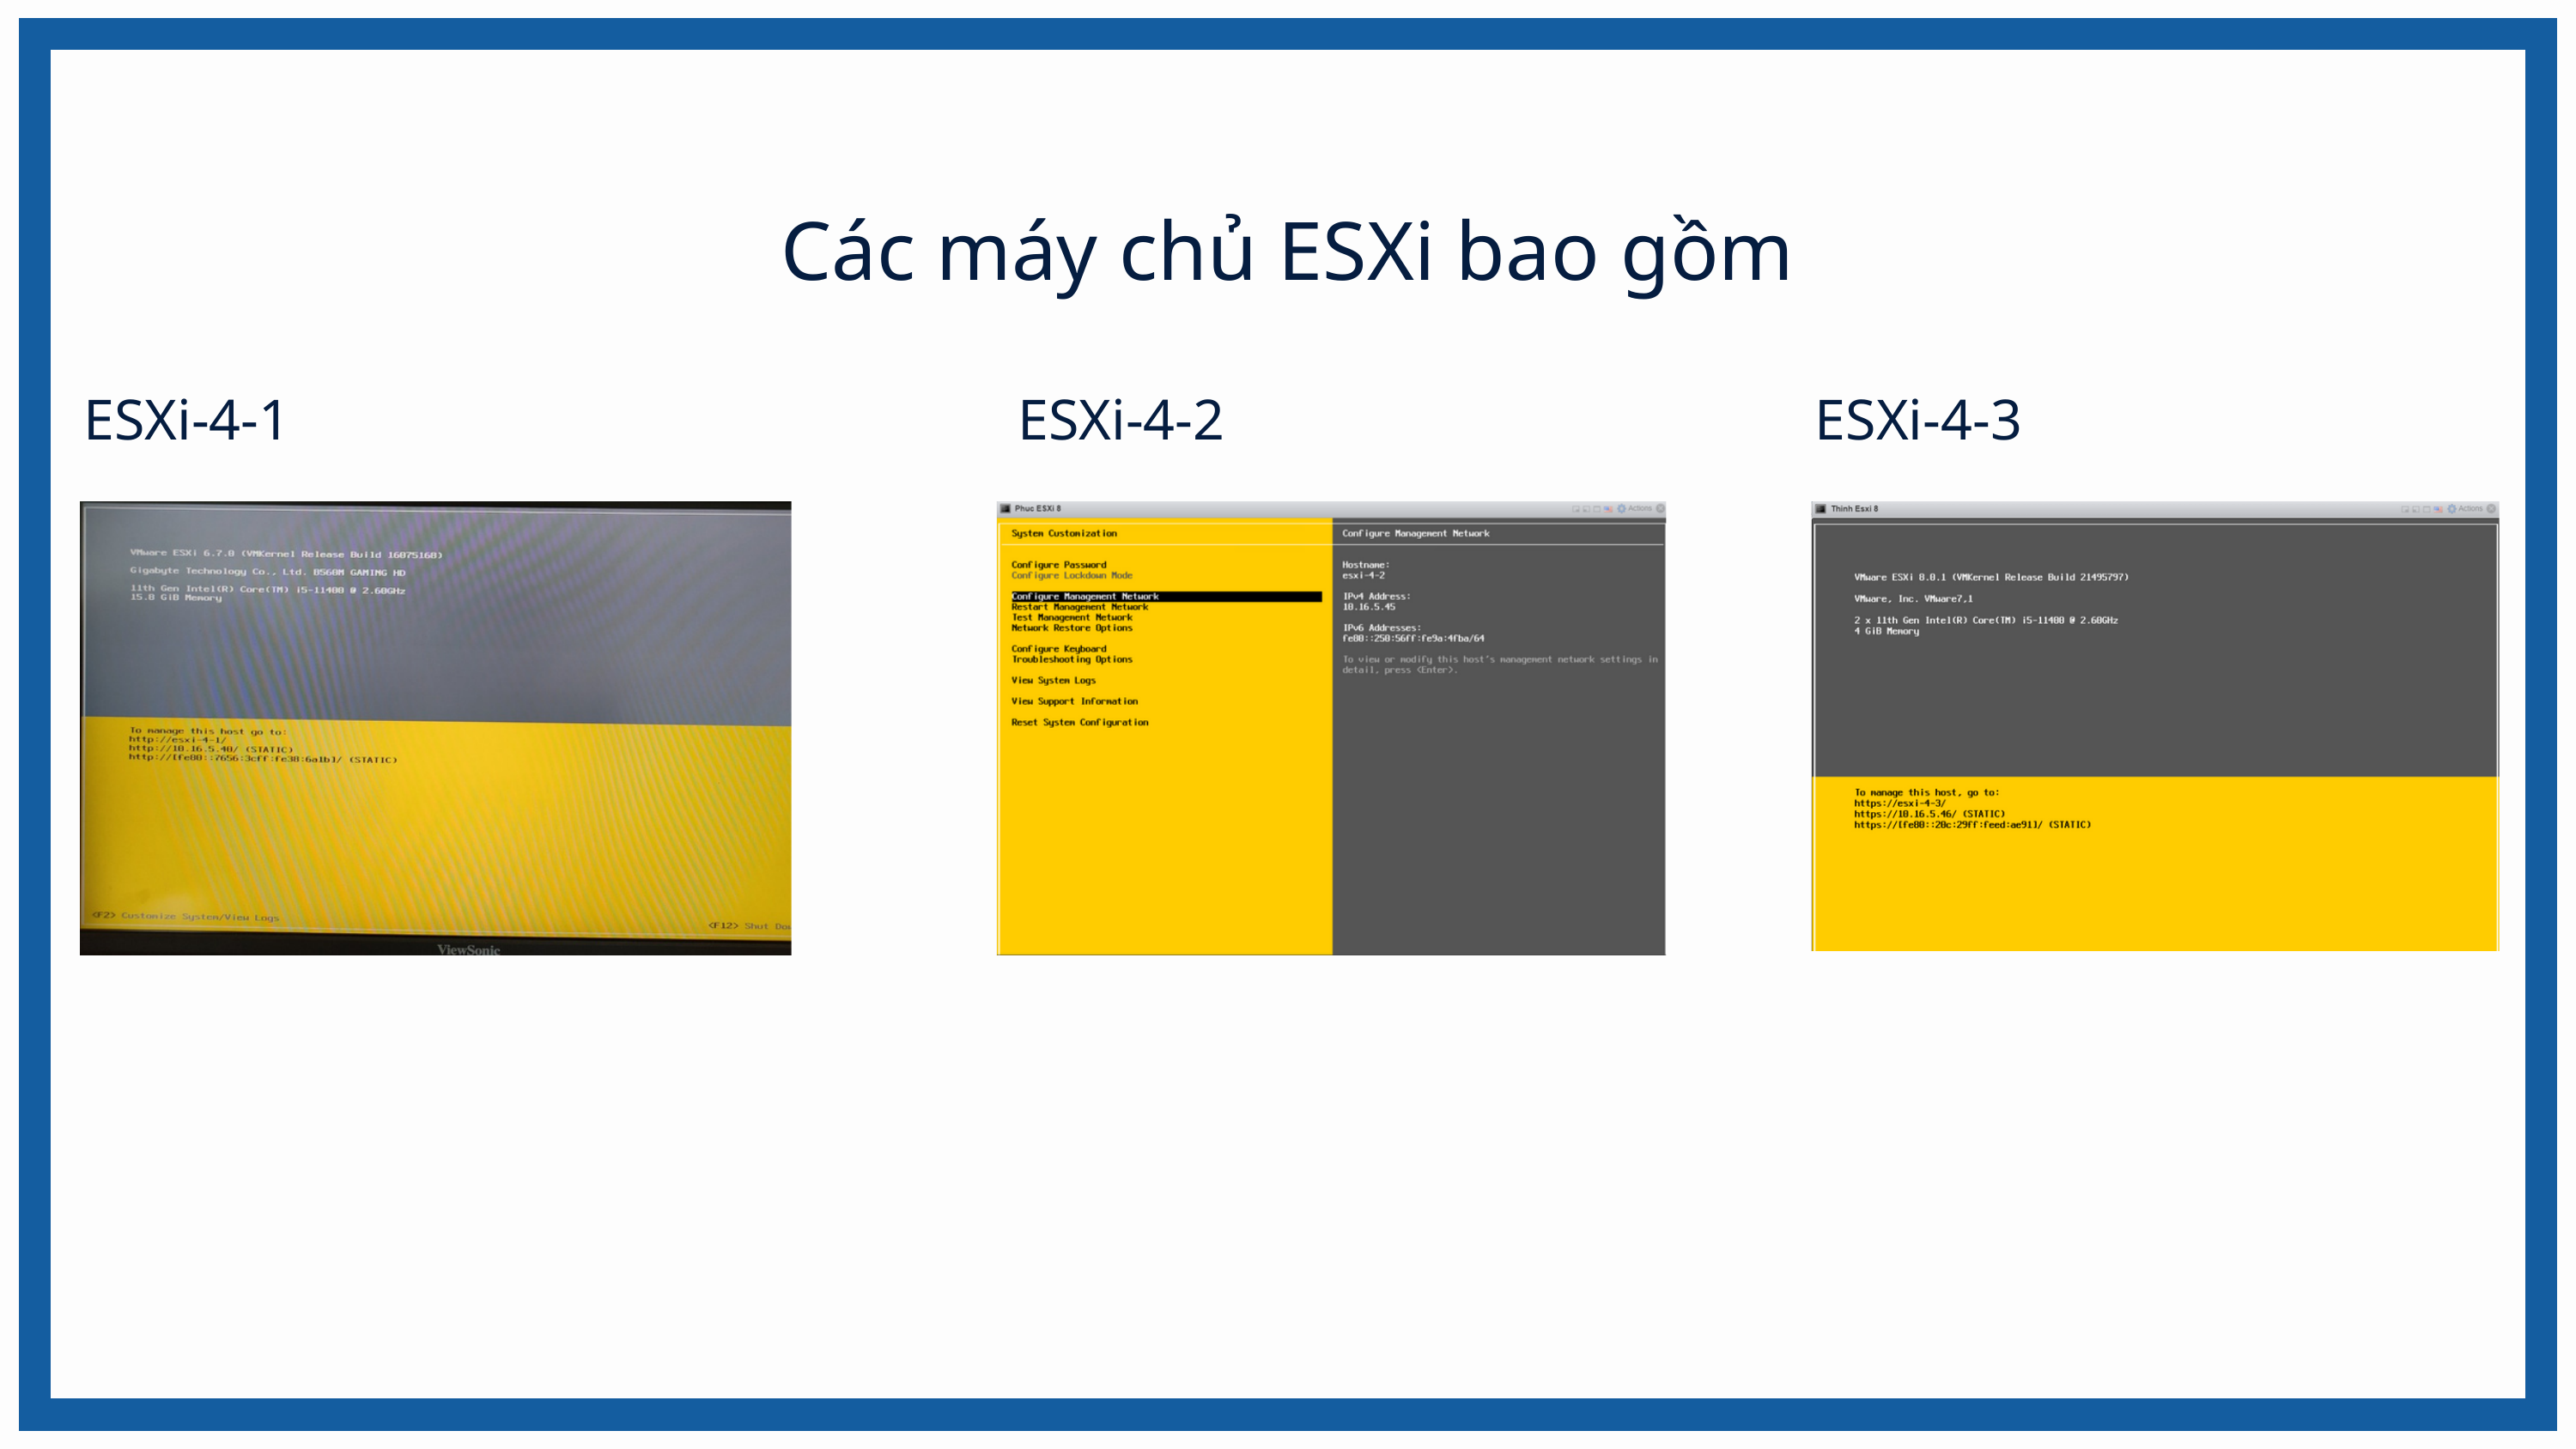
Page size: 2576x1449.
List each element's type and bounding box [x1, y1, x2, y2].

text_box [34, 33, 2542, 1415]
